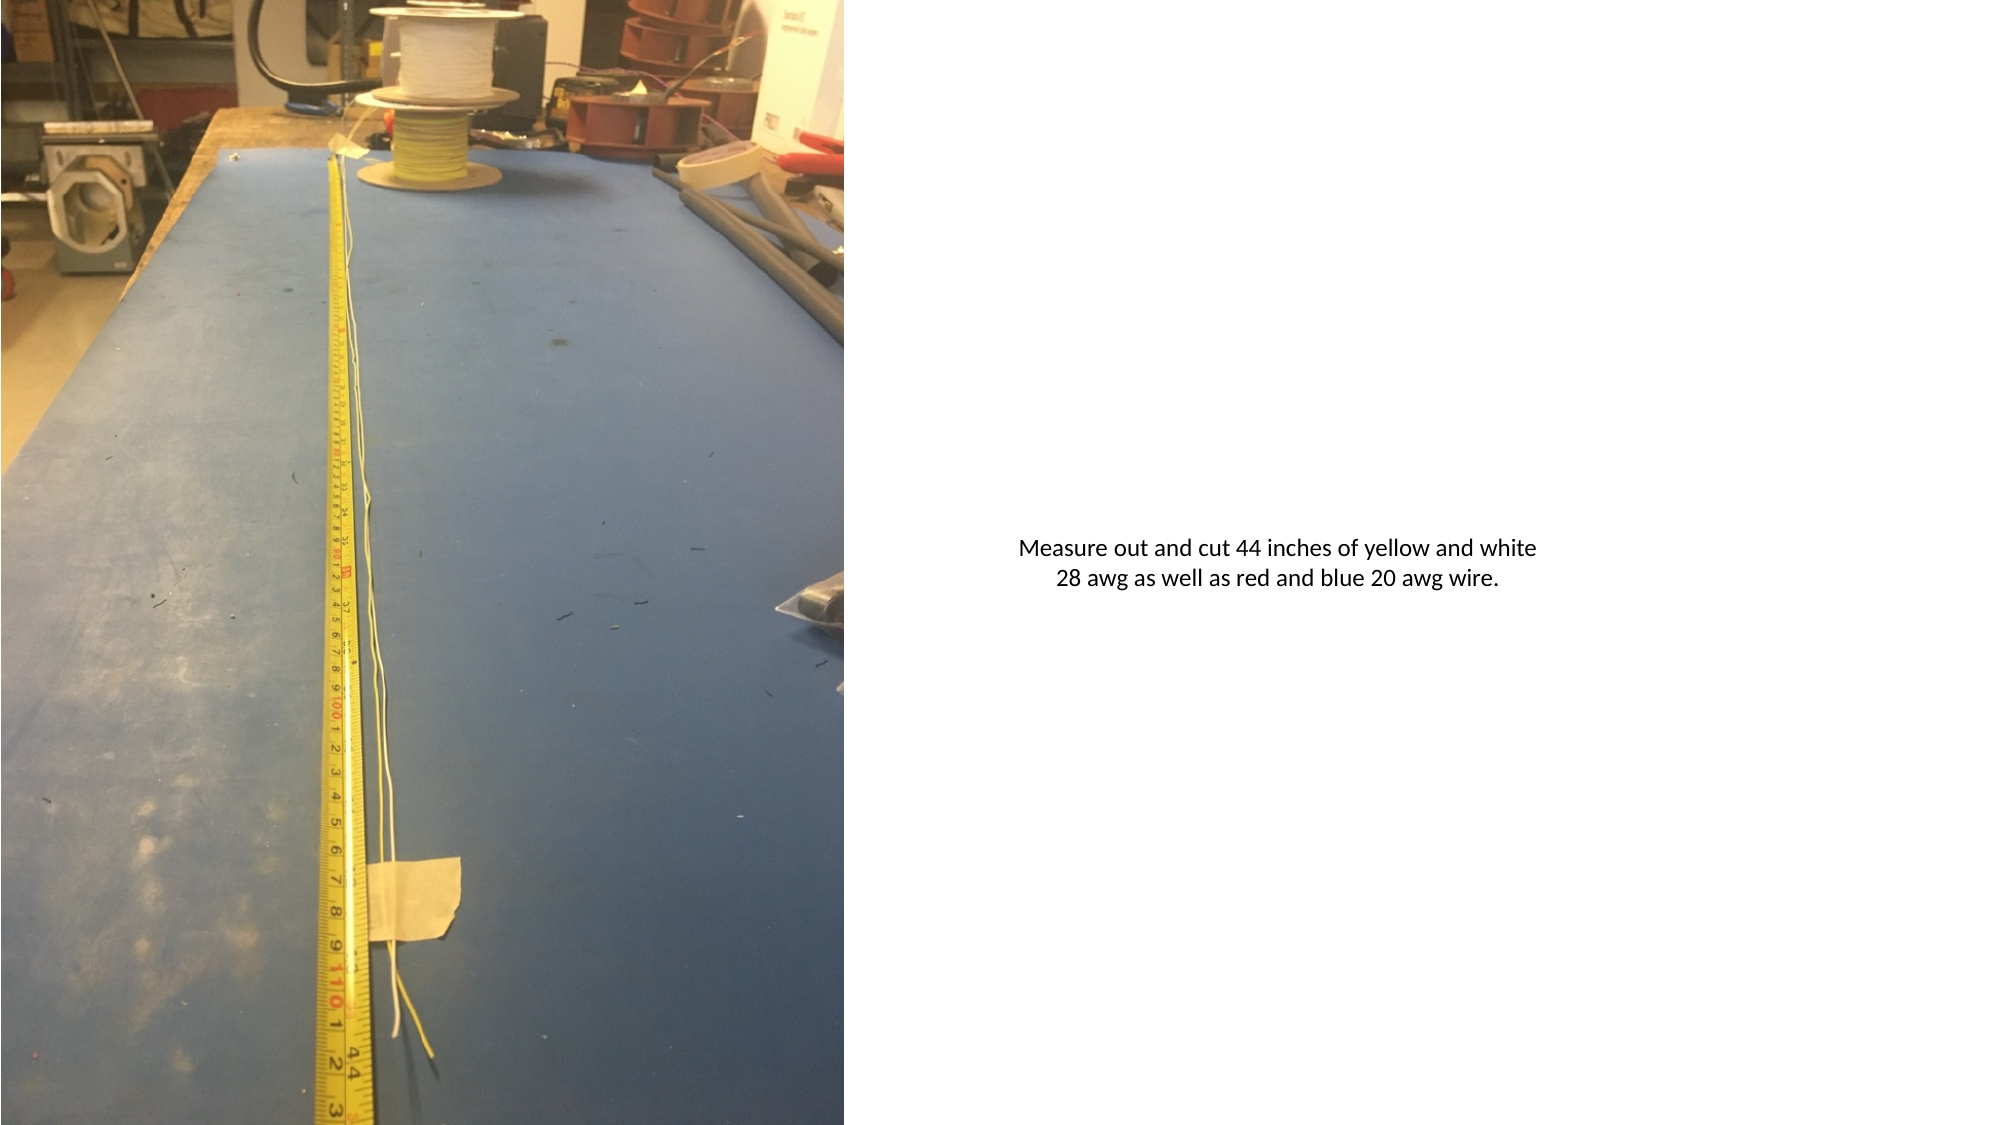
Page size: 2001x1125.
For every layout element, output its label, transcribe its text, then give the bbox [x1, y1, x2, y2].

text_box Measure out and cut 44 inches of yellow and white 28 awg as well as red and blue 20 awg wire. [999, 524, 1557, 600]
picture [0, 1, 985, 1124]
